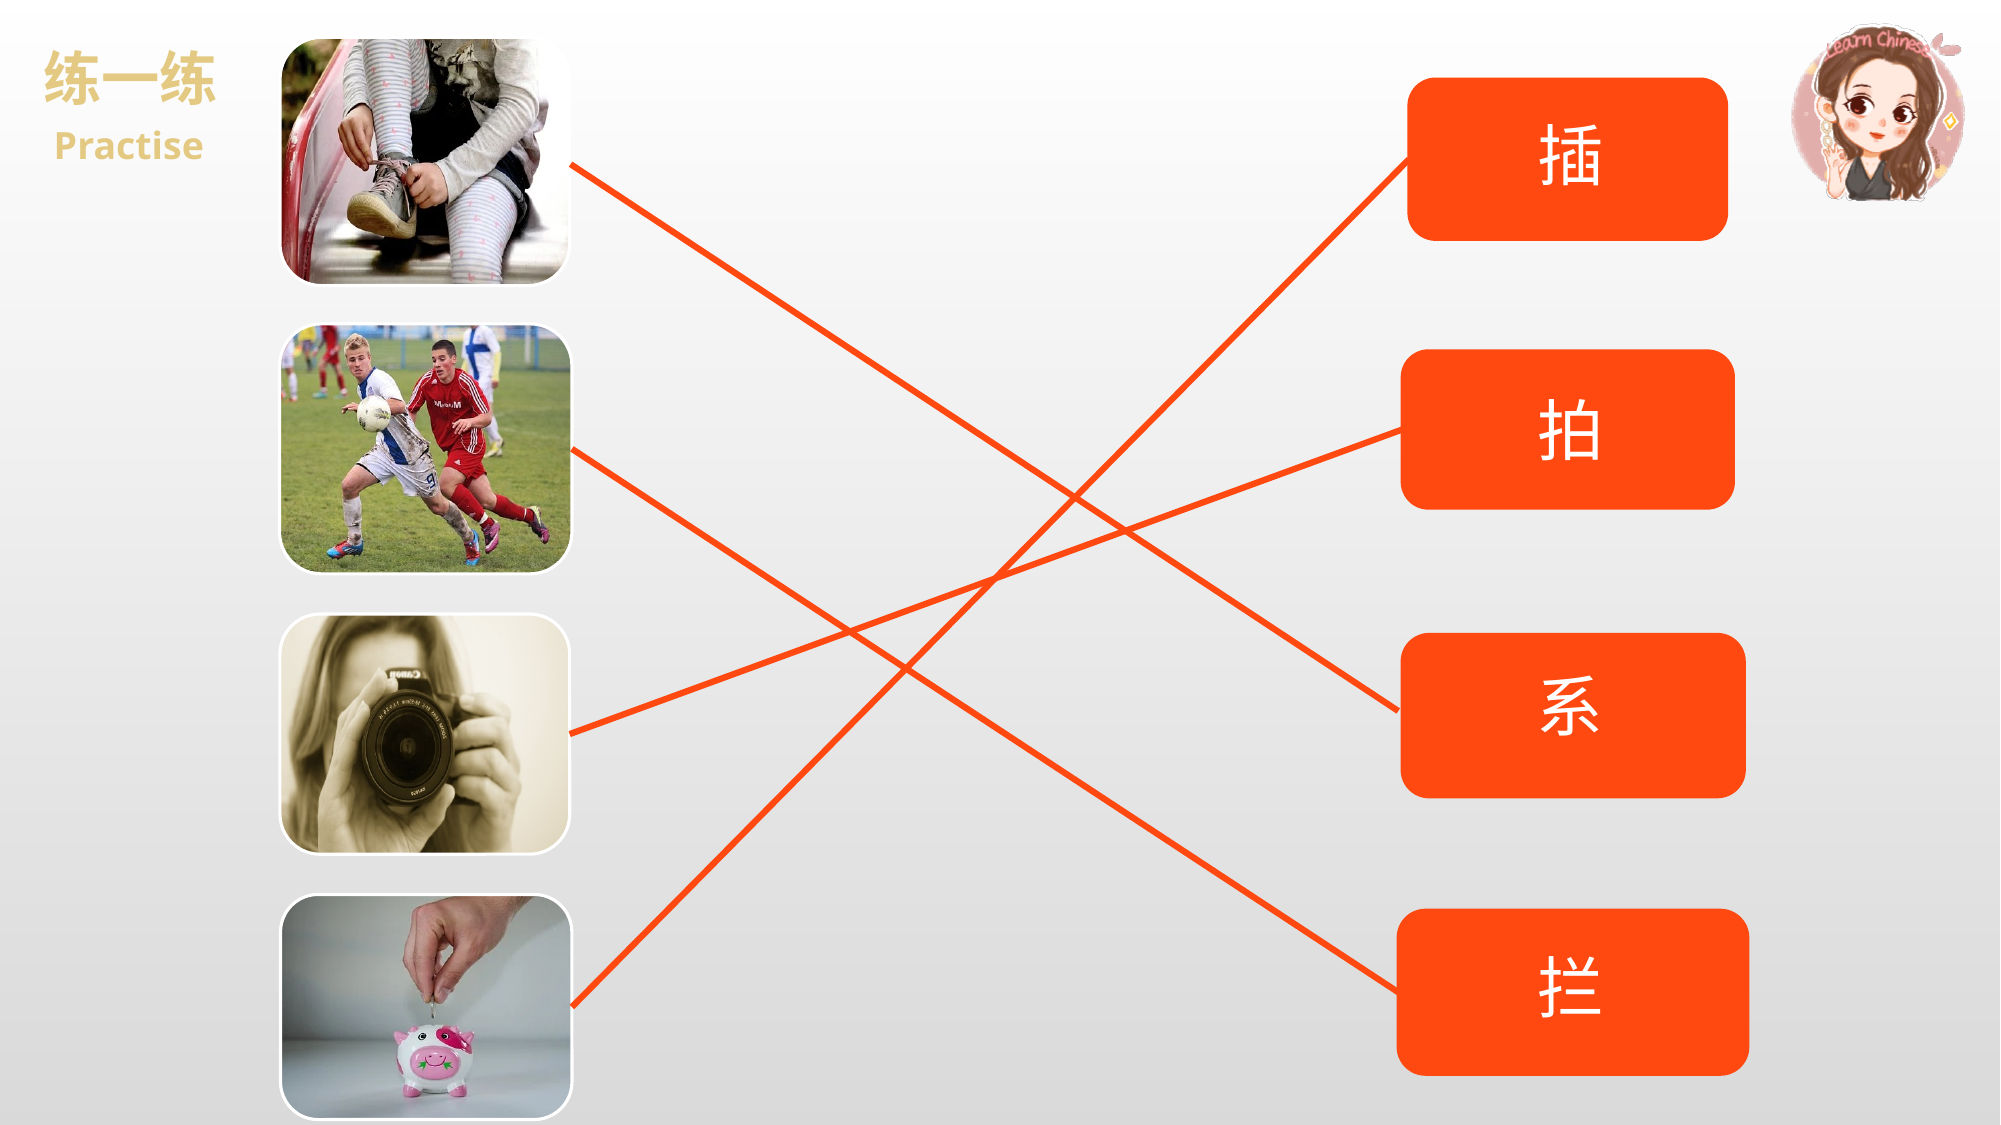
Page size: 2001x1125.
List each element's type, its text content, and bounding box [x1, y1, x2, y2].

text_box 练一练 [28, 35, 233, 120]
text_box 拦 [1391, 938, 1751, 1034]
text_box Practise [39, 115, 220, 175]
text_box [1409, 909, 1749, 938]
text_box [278, 36, 571, 287]
text_box 拍 [1409, 311, 1735, 477]
text_box [278, 612, 571, 856]
text_box 系 [1409, 657, 1744, 753]
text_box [571, 159, 1409, 1007]
text_box [278, 322, 570, 575]
text_box [1407, 78, 1728, 241]
picture [1758, 0, 1998, 240]
text_box [1409, 633, 1746, 798]
text_box [1397, 1034, 1749, 1076]
text_box [1409, 477, 1735, 510]
text_box [279, 893, 573, 1121]
text_box 插 [1388, 106, 1727, 202]
